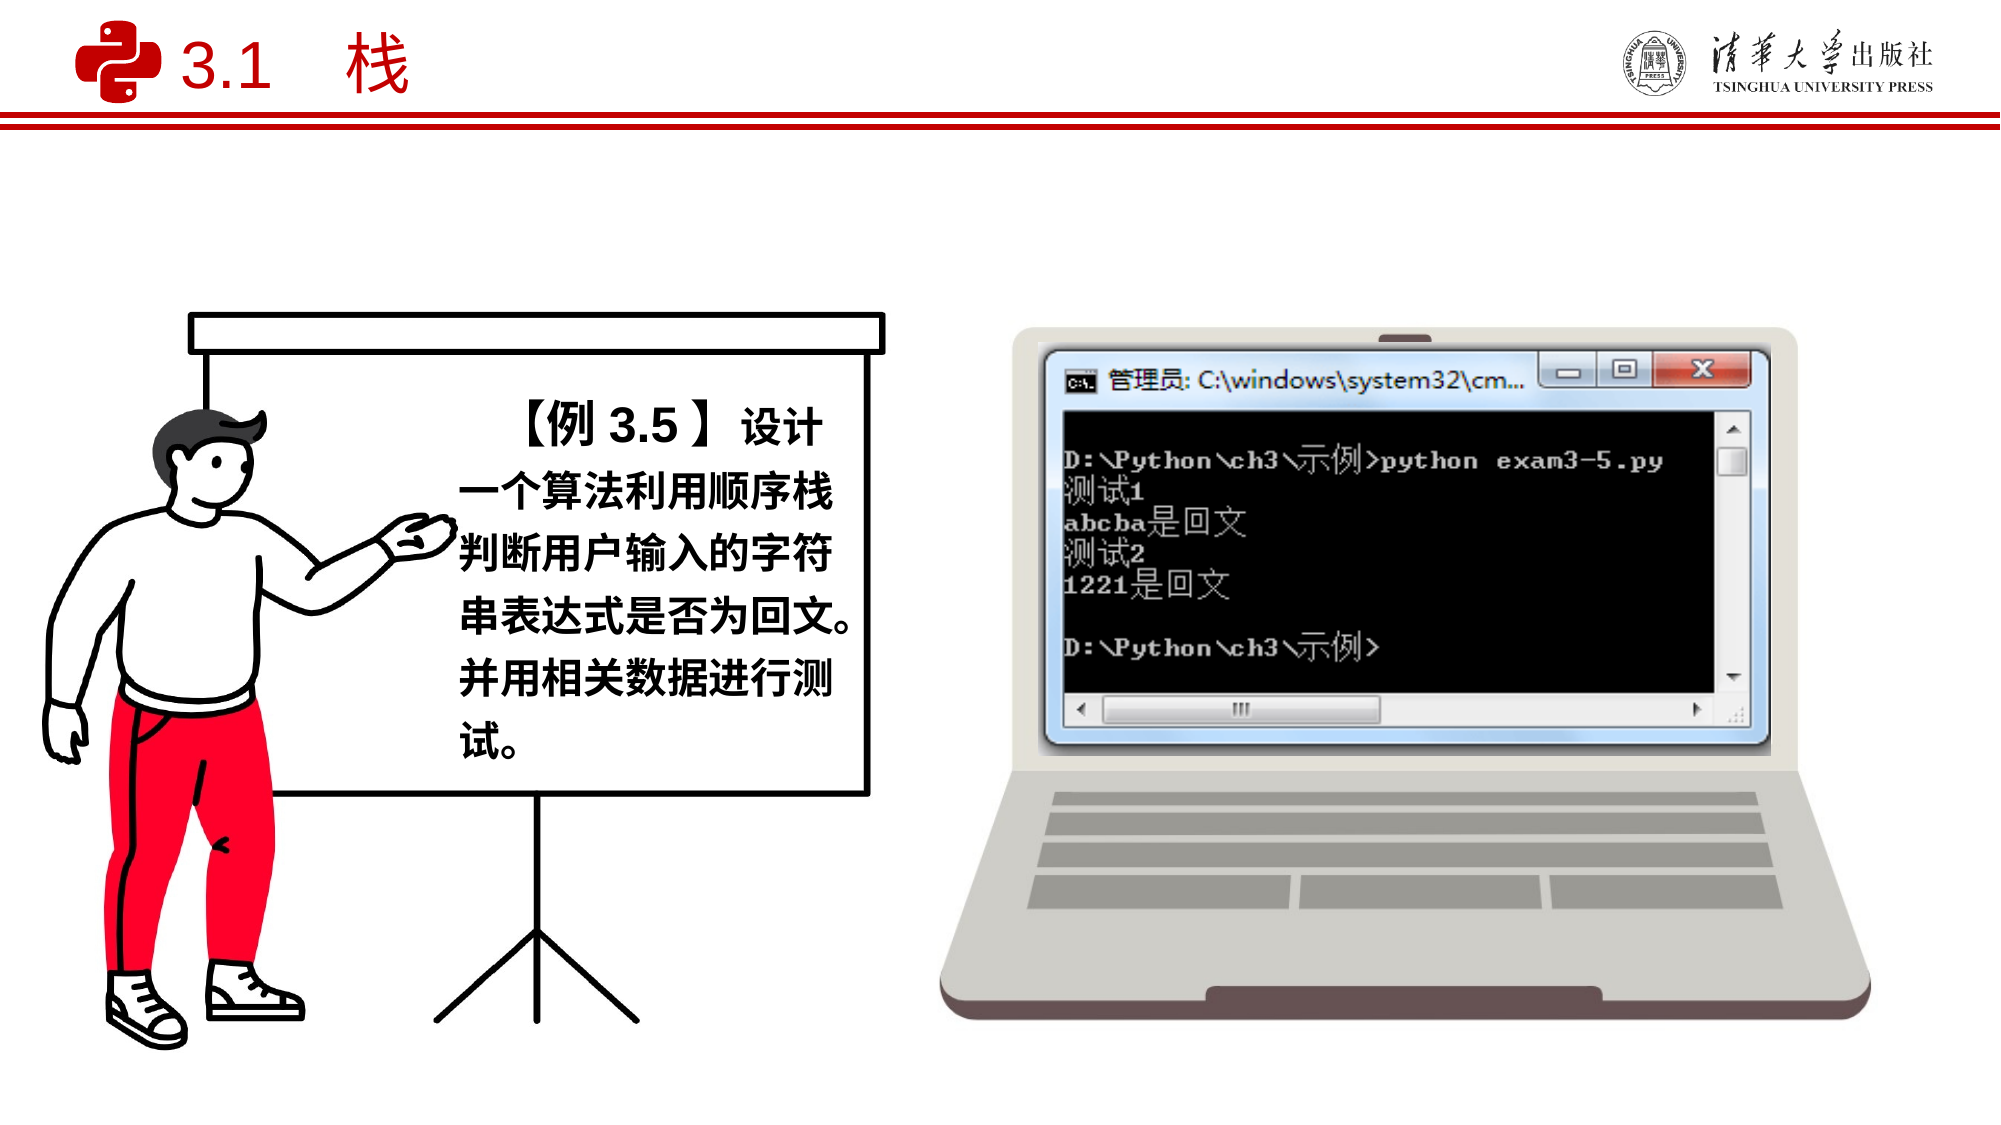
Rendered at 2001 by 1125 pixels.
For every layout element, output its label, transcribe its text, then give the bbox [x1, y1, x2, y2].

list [23, 287, 903, 1066]
text_box 3.1 栈 [166, 14, 427, 110]
picture [23, 253, 1959, 1100]
